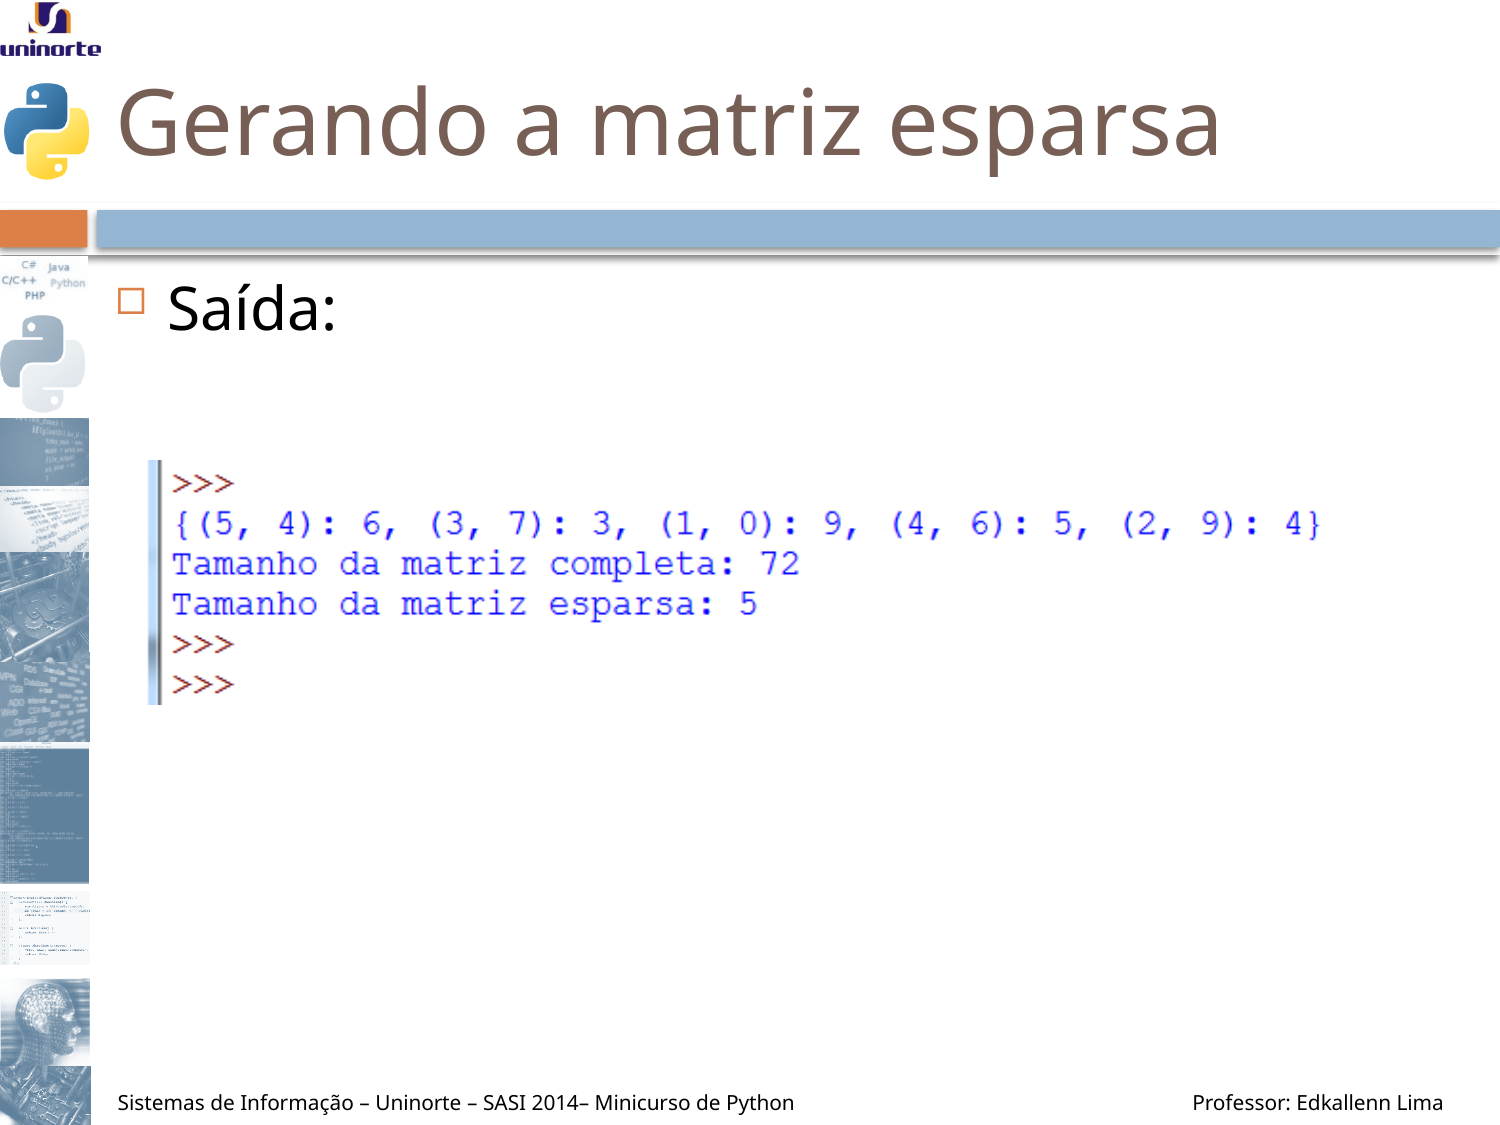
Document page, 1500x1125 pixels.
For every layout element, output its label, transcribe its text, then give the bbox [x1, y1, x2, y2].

title Gerando a matriz esparsa [100, 37, 1459, 200]
picture [147, 460, 1352, 705]
picture [4, 80, 95, 183]
picture [0, 2, 101, 56]
list Saída: [100, 262, 1459, 1059]
